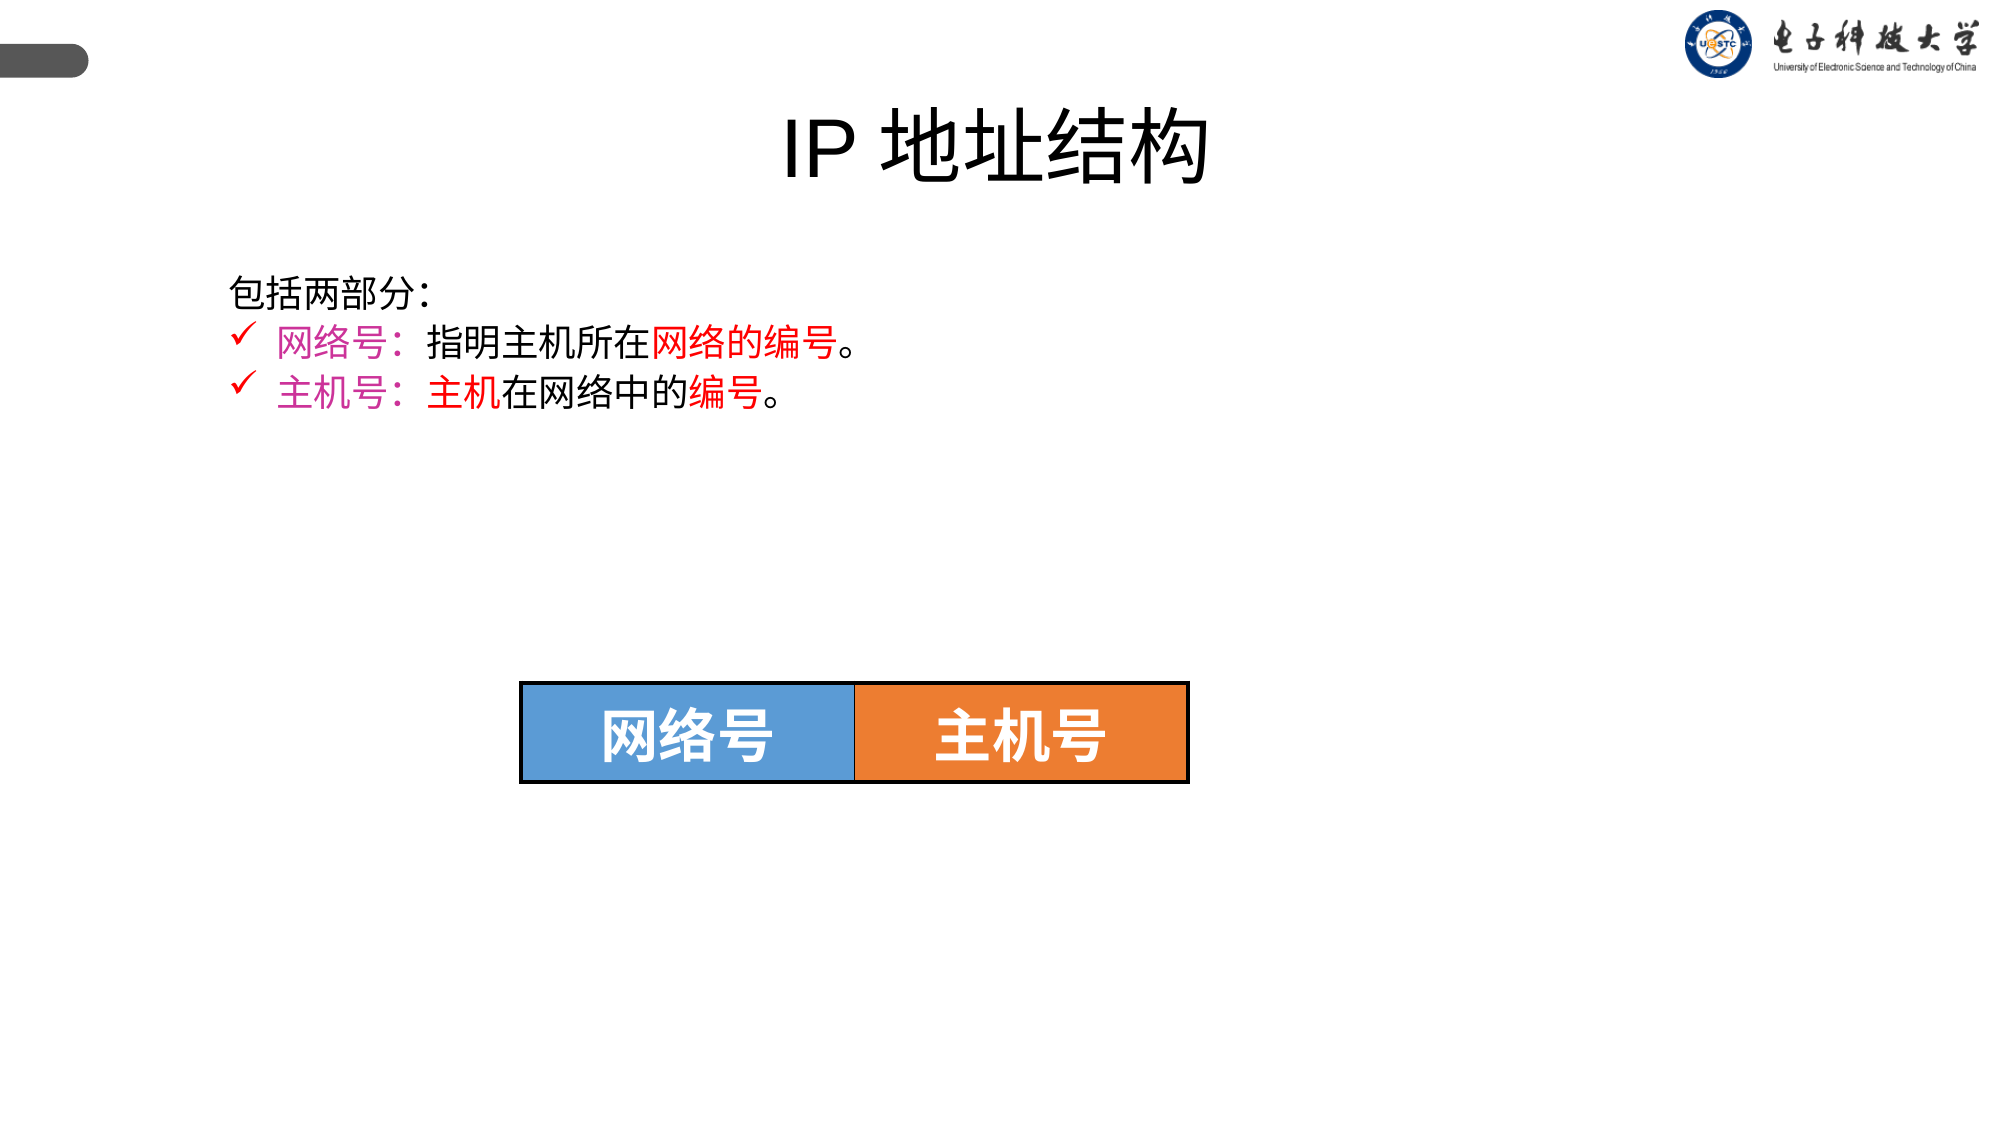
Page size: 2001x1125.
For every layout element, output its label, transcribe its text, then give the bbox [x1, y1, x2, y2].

table_header 网络号 [523, 685, 854, 780]
title IP地址结构 [1, 98, 1991, 217]
list 包括两部分： 网络号：指明主机所在网络的编号。 主机号：主机在网络中的编号。 [213, 257, 1914, 1021]
table_header 主机号 [855, 685, 1186, 780]
picture [1685, 10, 1979, 78]
